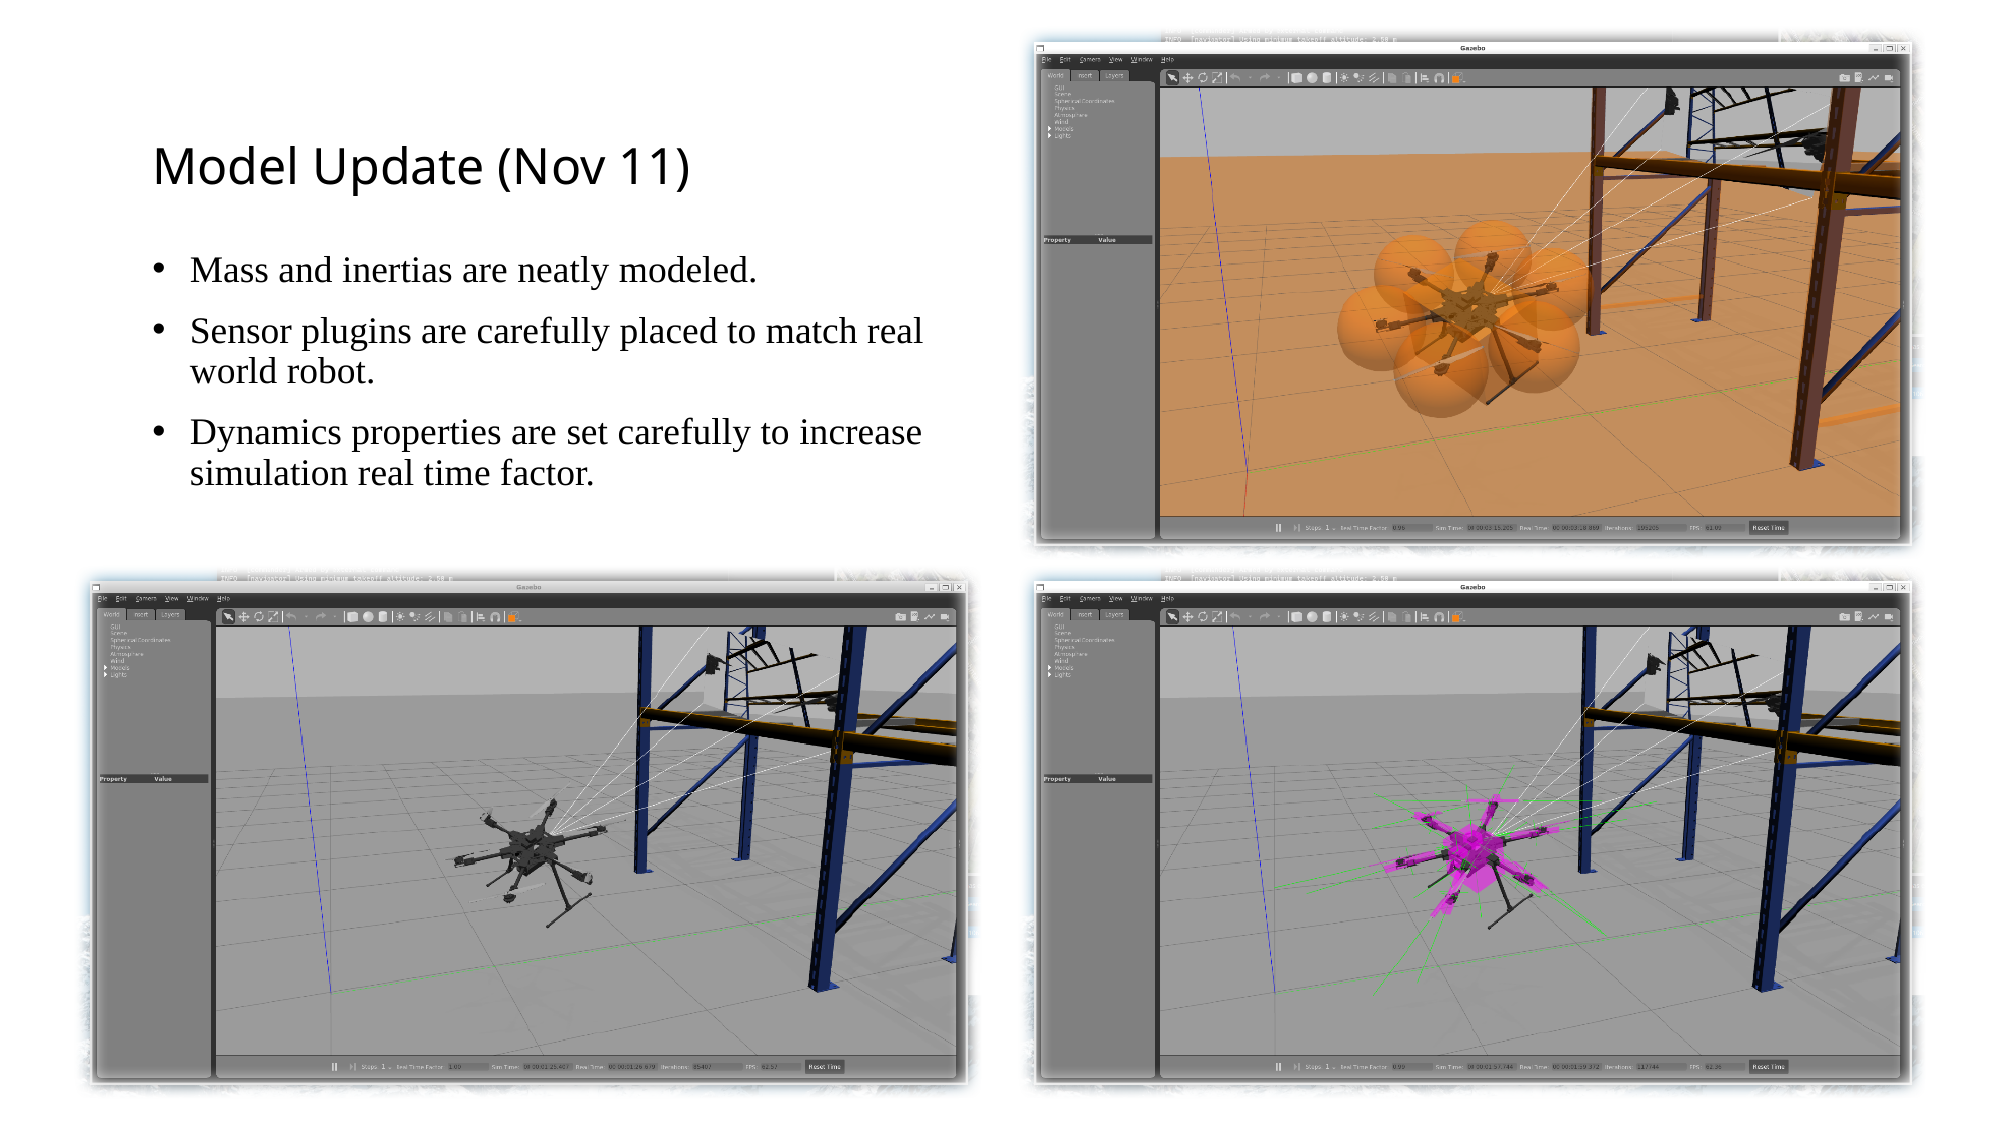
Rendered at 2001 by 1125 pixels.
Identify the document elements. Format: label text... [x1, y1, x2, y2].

picture [74, 565, 982, 1099]
title Model Update (Nov 11) [137, 59, 1018, 278]
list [1018, 565, 1926, 1099]
text_box Mass and inertias are neatly modeled. Sensor plugins are carefully placed to match real world robot. Dynamics properties are set carefully to increase simulation real time factor. [137, 242, 956, 531]
picture [1018, 26, 1926, 560]
